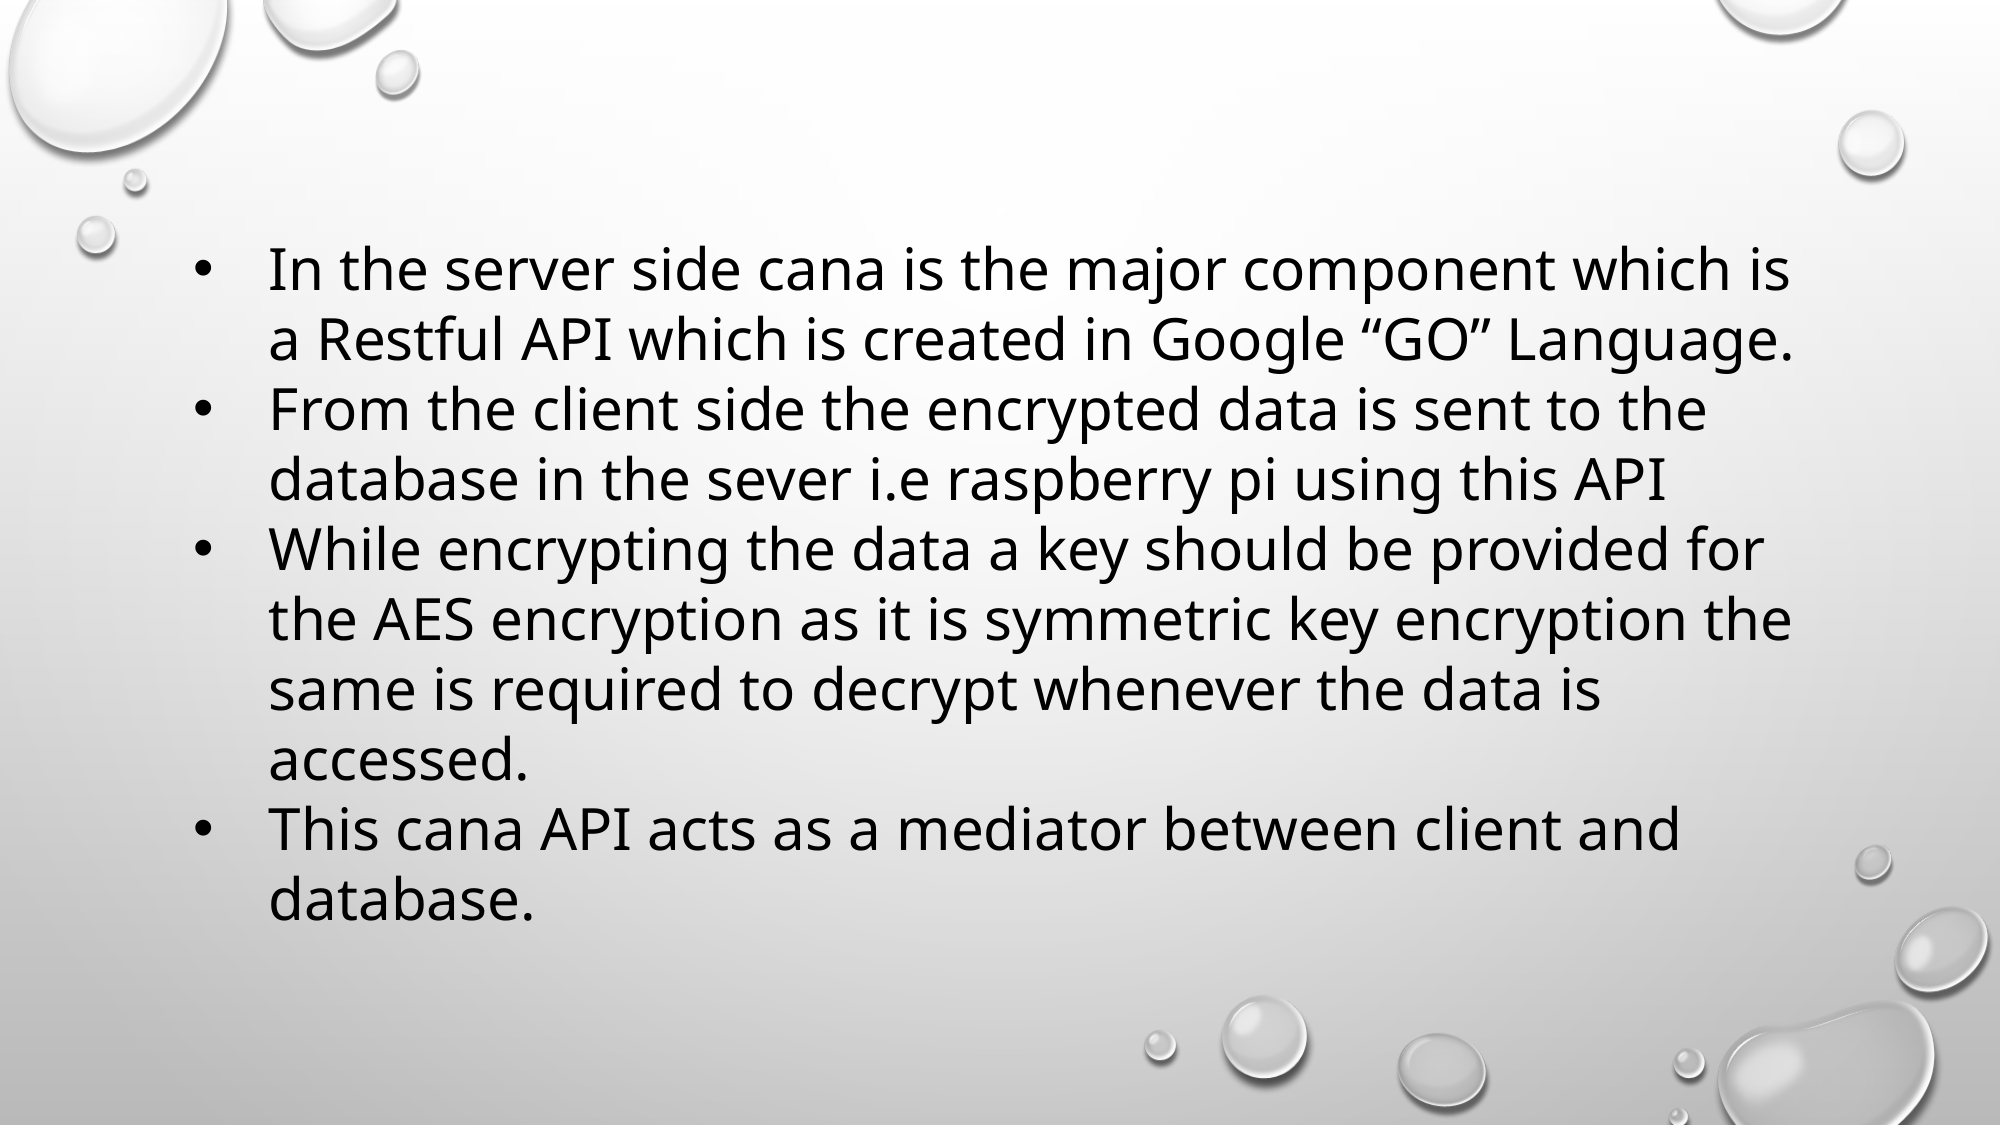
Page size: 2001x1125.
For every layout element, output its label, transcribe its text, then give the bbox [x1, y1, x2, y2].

picture [0, 0, 2000, 1125]
text_box In the server side cana is the major component which is a Restful API which is created in Google “GO” Language. From the client side the encrypted data is sent to the database in the sever i.e raspberry pi using this API While encrypting the data a key should be provided for the AES encryption as it is symmetric key encryption the same is required to decrypt whenever the data is accessed. This cana API acts as a mediator between client and database. [179, 224, 1817, 940]
